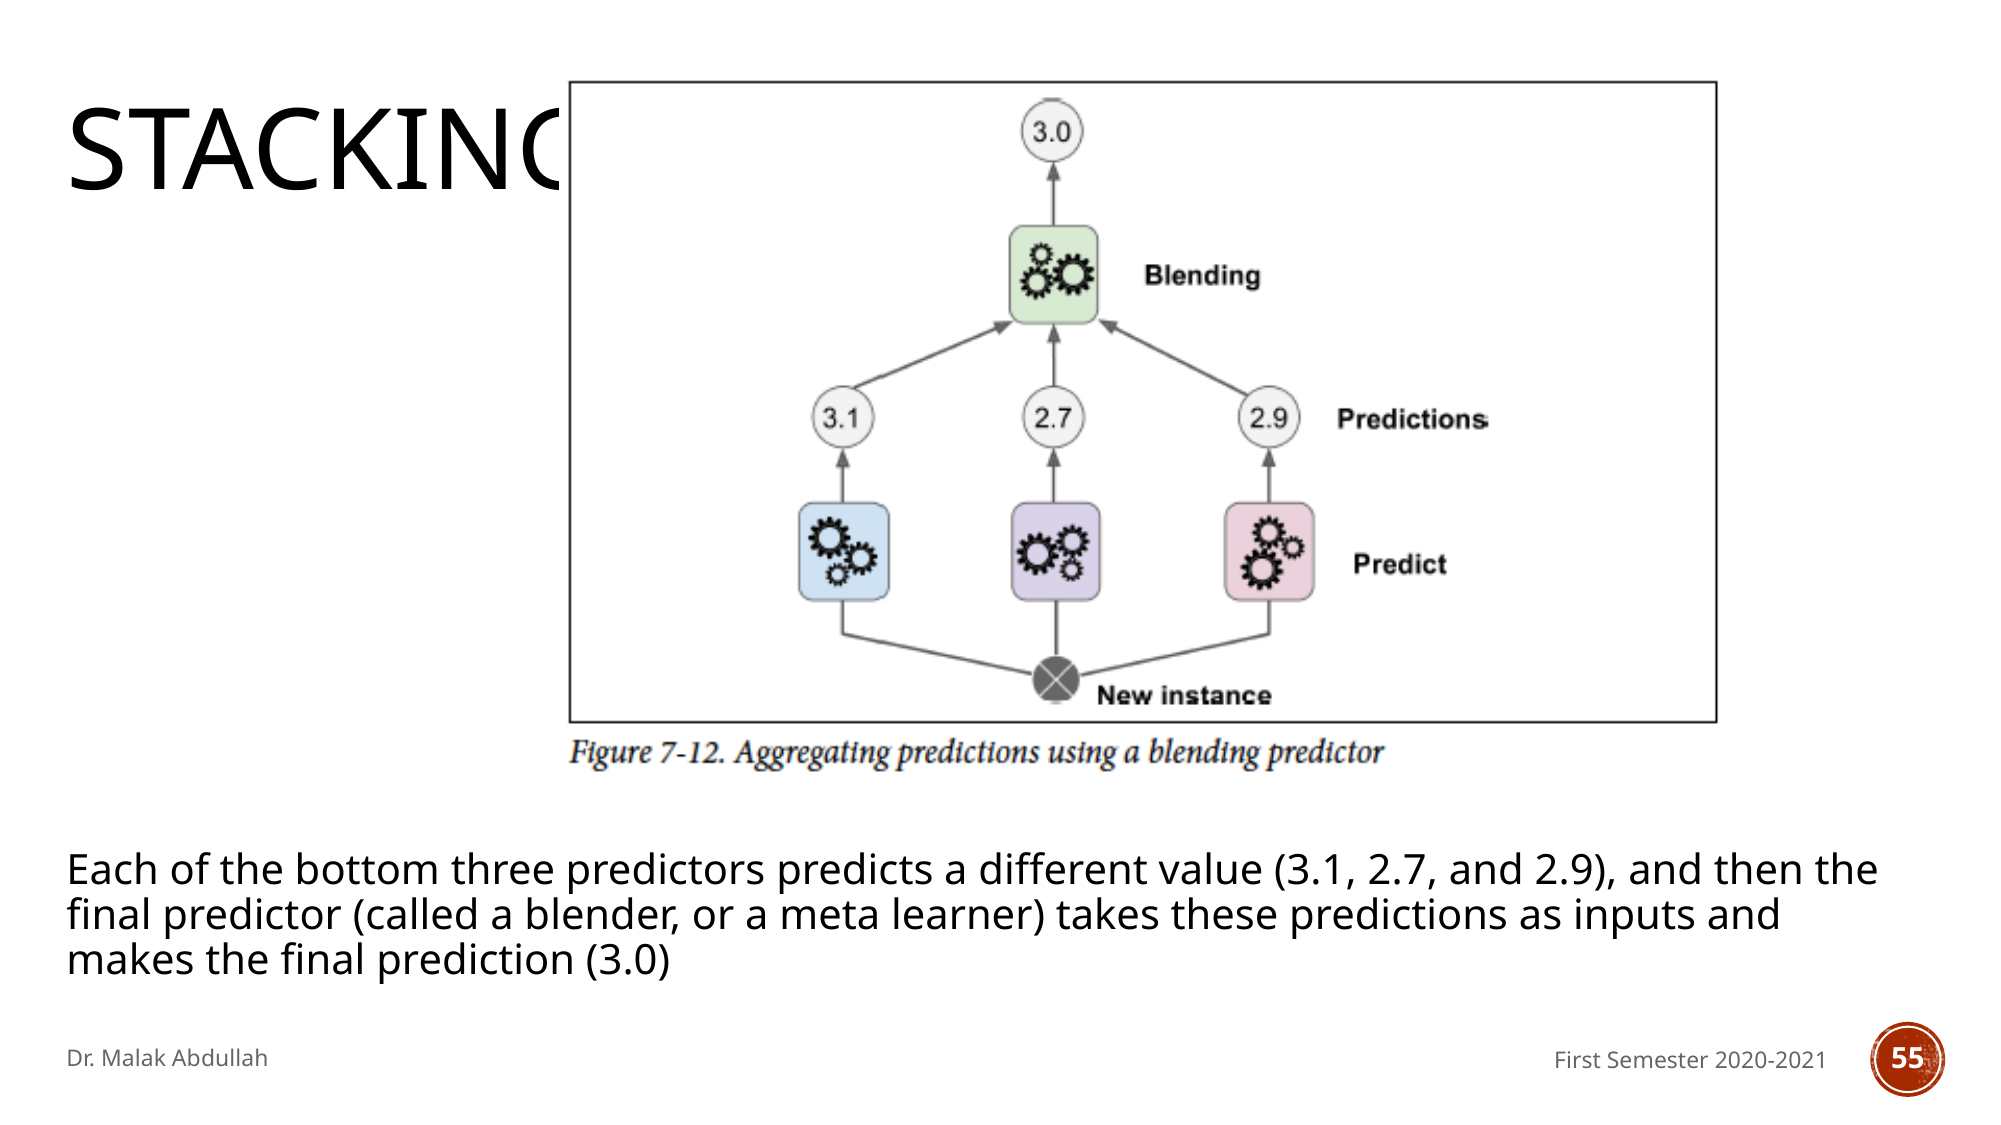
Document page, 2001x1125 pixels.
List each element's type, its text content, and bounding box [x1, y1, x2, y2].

slide_number 55 [1855, 1028, 1961, 1089]
title Stacking [51, 49, 1920, 774]
picture [559, 67, 1741, 778]
footer Dr. Malak Abdullah [51, 1028, 1217, 1089]
slide_number First Semester 2020-2021 [1306, 1028, 1844, 1089]
list Each of the bottom three predictors predicts a different value (3.1, 2.7, and 2.9), and then the final predictor (called a blender, or a meta learner) takes these predictions as inputs and makes the final prediction (3.0) [51, 841, 1920, 1013]
